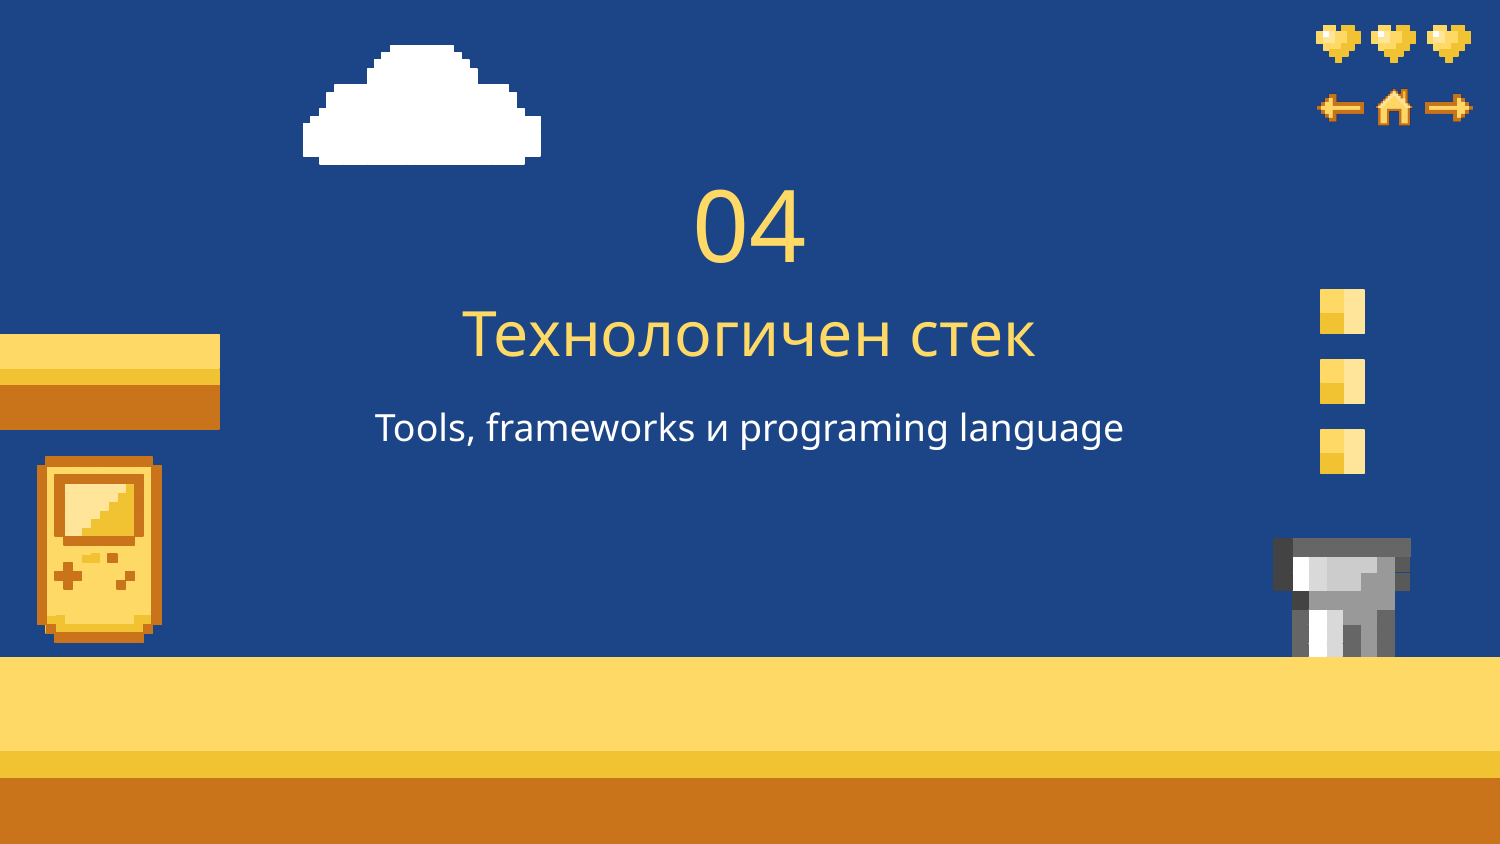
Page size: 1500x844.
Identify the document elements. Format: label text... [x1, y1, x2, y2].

picture [1374, 88, 1413, 127]
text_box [1320, 429, 1365, 474]
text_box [1320, 359, 1365, 404]
subtitle Tools, frameworks и programing language [287, 388, 1213, 519]
title Технологичен стек [218, 262, 1281, 401]
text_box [1427, 25, 1471, 63]
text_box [1320, 289, 1365, 334]
picture [1317, 92, 1364, 122]
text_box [37, 456, 162, 643]
title 04 [51, 181, 1449, 298]
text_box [1371, 25, 1416, 63]
picture [1425, 92, 1473, 122]
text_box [1316, 25, 1361, 63]
